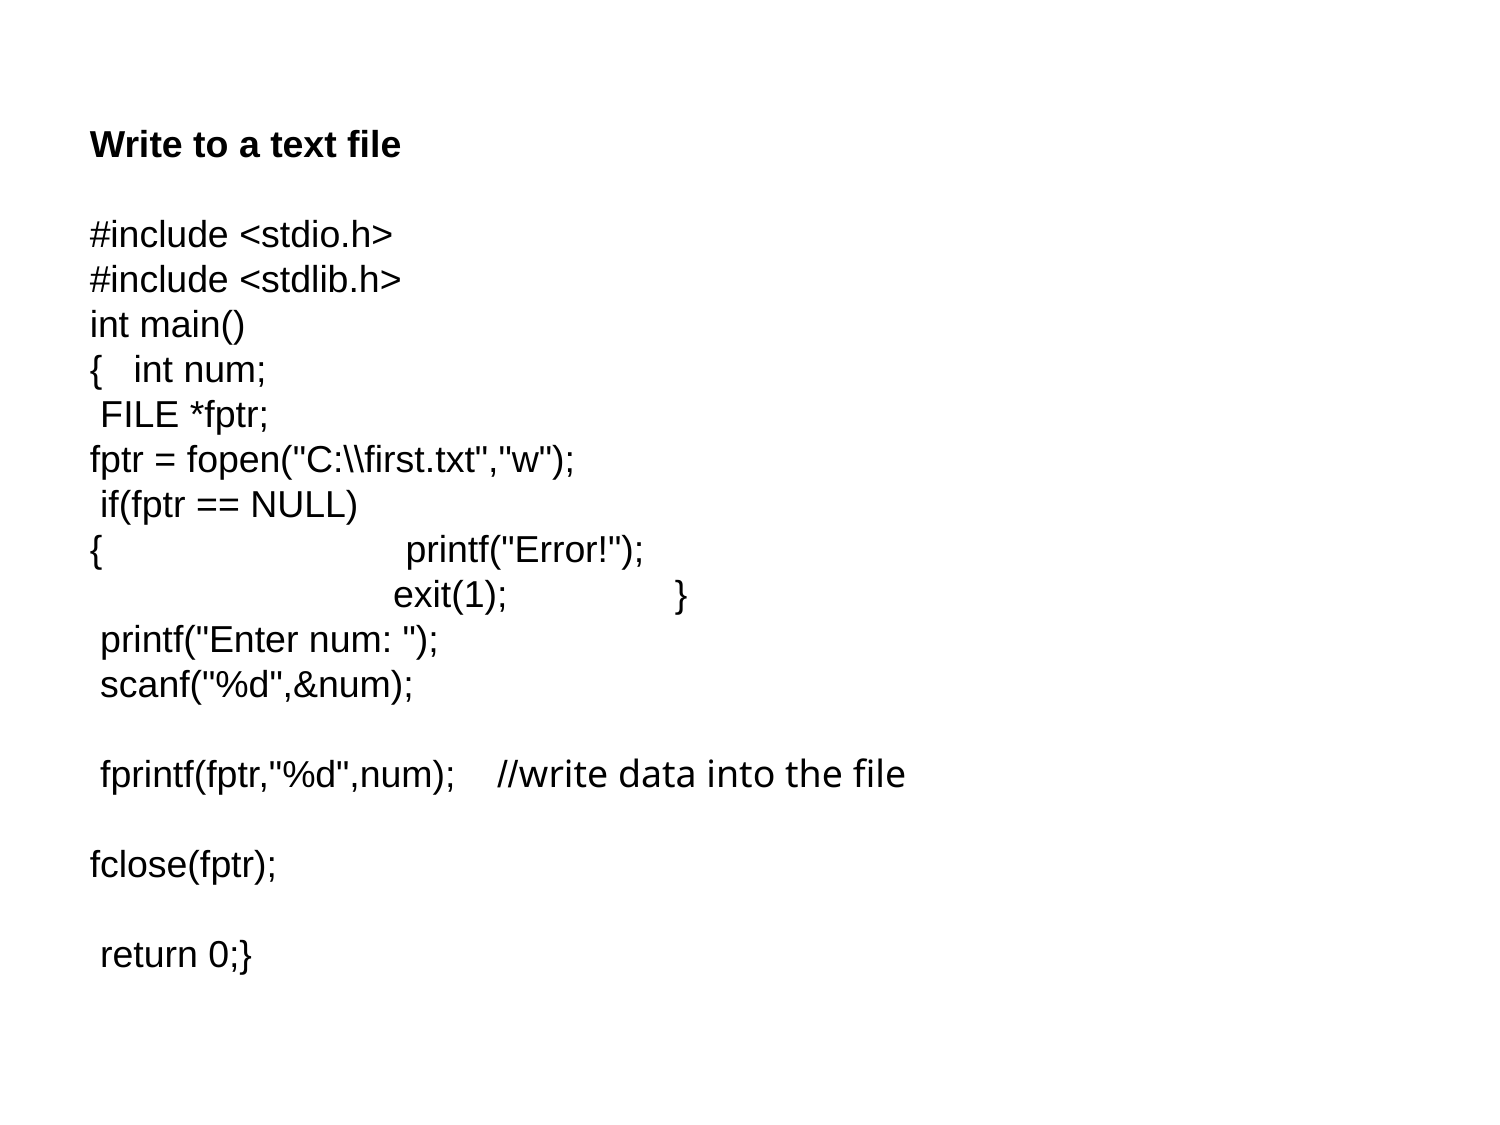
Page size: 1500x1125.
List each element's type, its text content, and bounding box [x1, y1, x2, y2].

text_box Write to a text file #include <stdio.h> #include <stdlib.h> int main() { int num; FILE *fptr; fptr = fopen("C:\\first.txt","w"); if(fptr == NULL) { printf("Error!"); exit(1); } printf("Enter num: "); scanf("%d",&num); fprintf(fptr,"%d",num); //write data into the file fclose(fptr); return 0;} [74, 112, 1350, 983]
